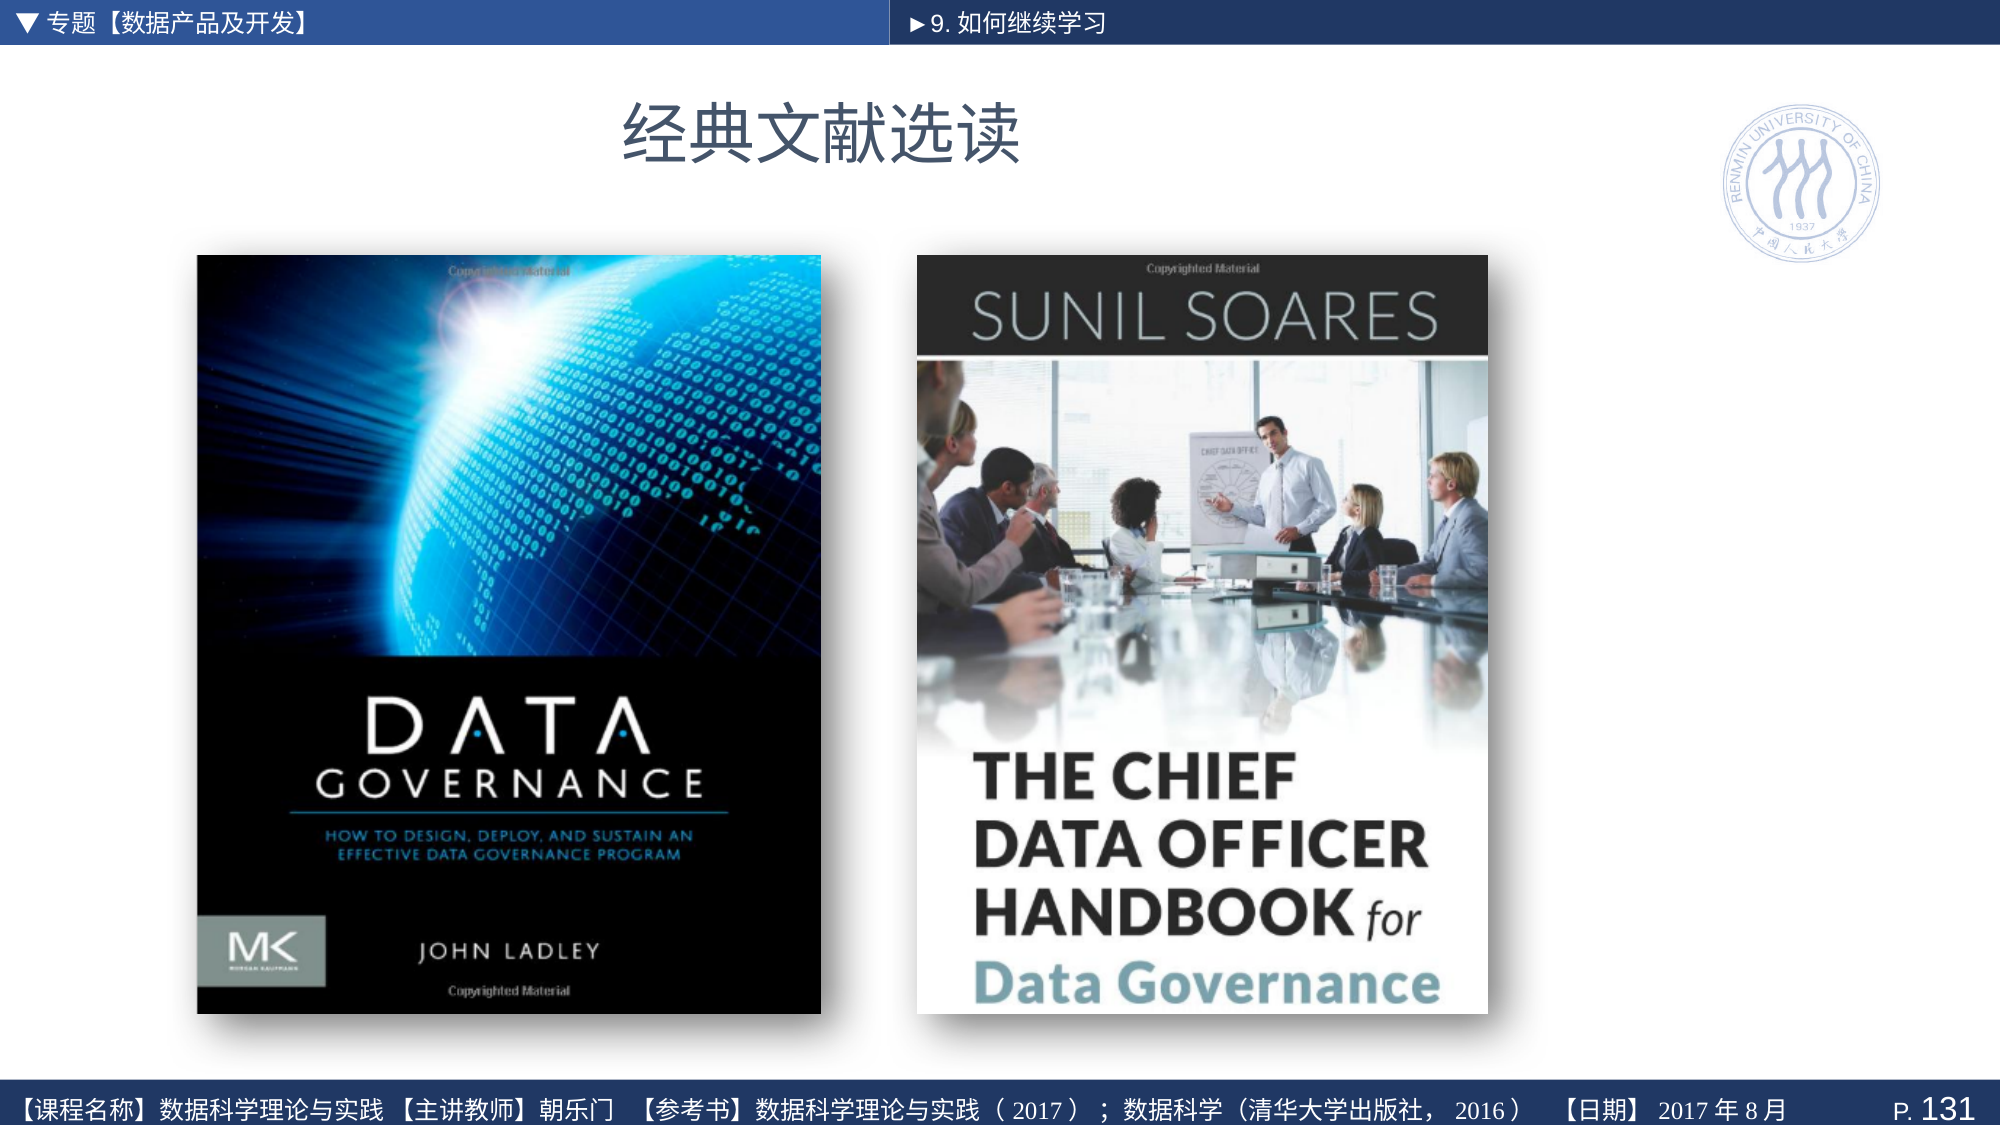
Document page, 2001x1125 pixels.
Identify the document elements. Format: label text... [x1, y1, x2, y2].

list ▼专题【数据产品及开发】 [0, 0, 725, 43]
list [196, 255, 821, 1014]
list ►9.如何继续学习 [890, 0, 1249, 43]
picture [917, 255, 1488, 1014]
title 经典文献选读 [64, 64, 1579, 200]
